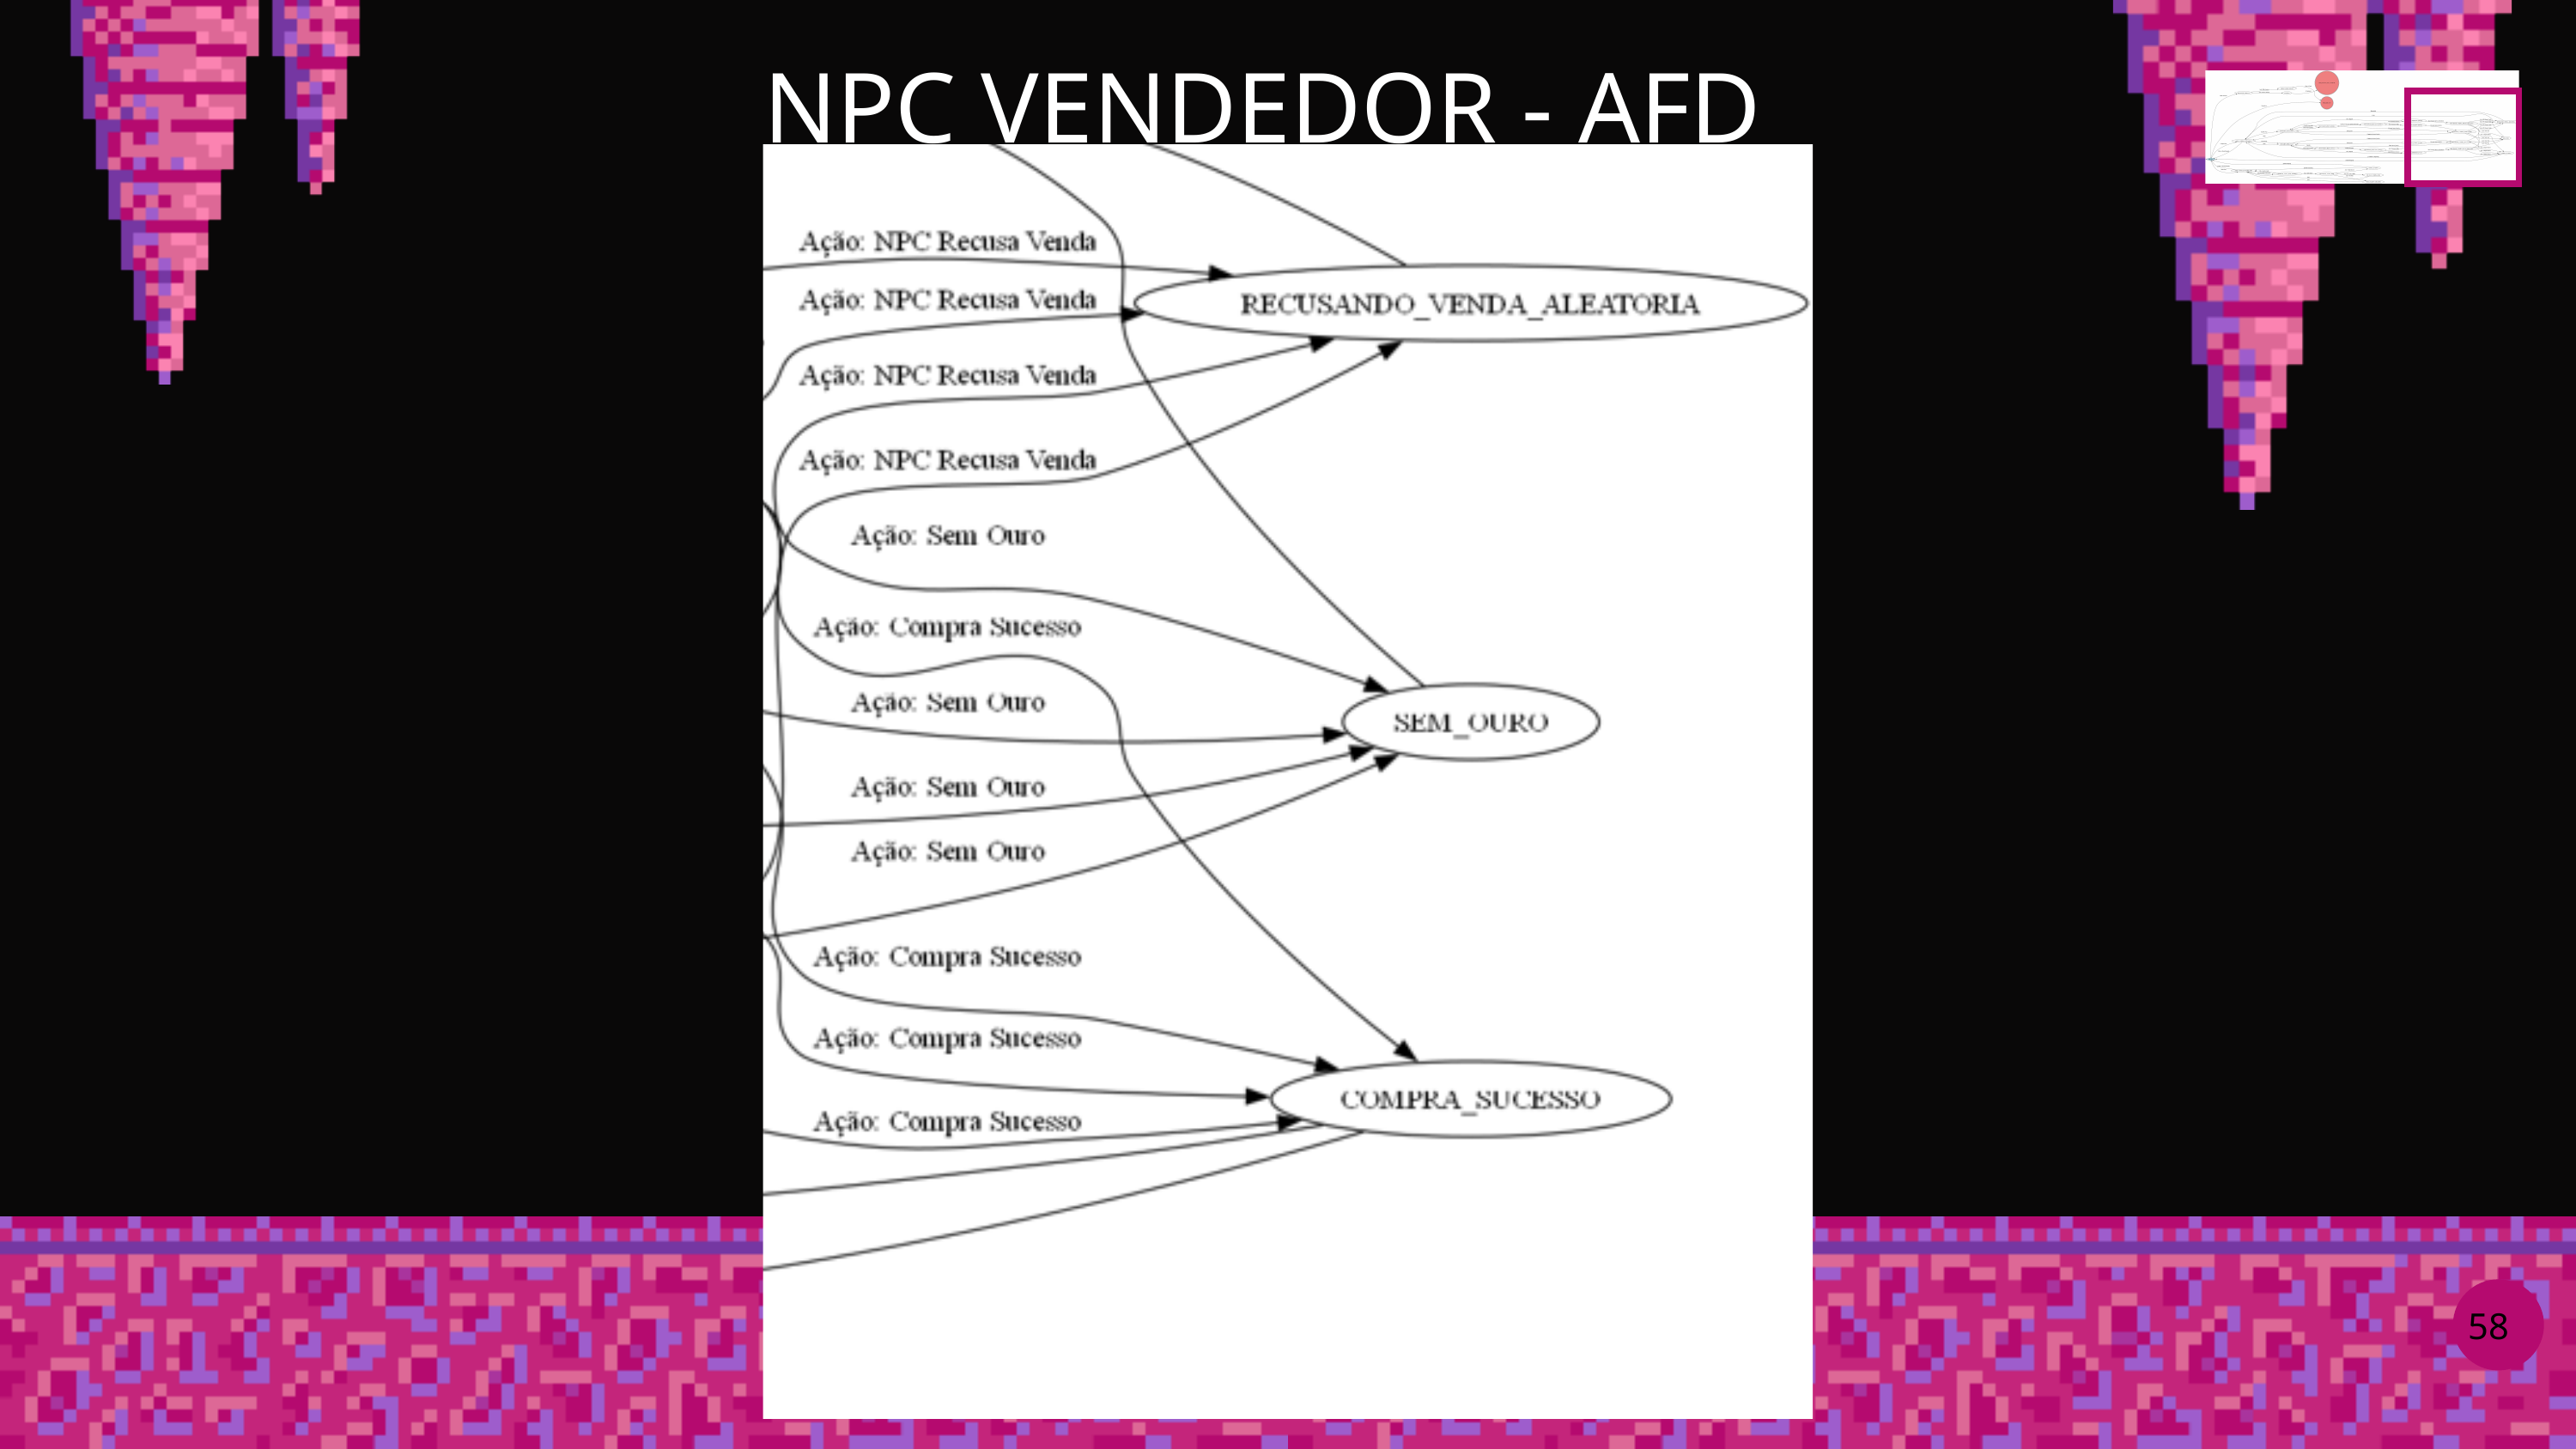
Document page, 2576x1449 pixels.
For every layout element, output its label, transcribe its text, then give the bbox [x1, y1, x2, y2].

text_box [58, 0, 374, 385]
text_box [2407, 90, 2519, 184]
text_box [2112, 0, 2512, 510]
text_box [2205, 70, 2519, 184]
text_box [2452, 1279, 2544, 1371]
text_box NPC VENDEDOR - AFD [568, 26, 1957, 162]
text_box [0, 1216, 1287, 1449]
text_box [1287, 1216, 2576, 1449]
text_box [762, 162, 1814, 1419]
